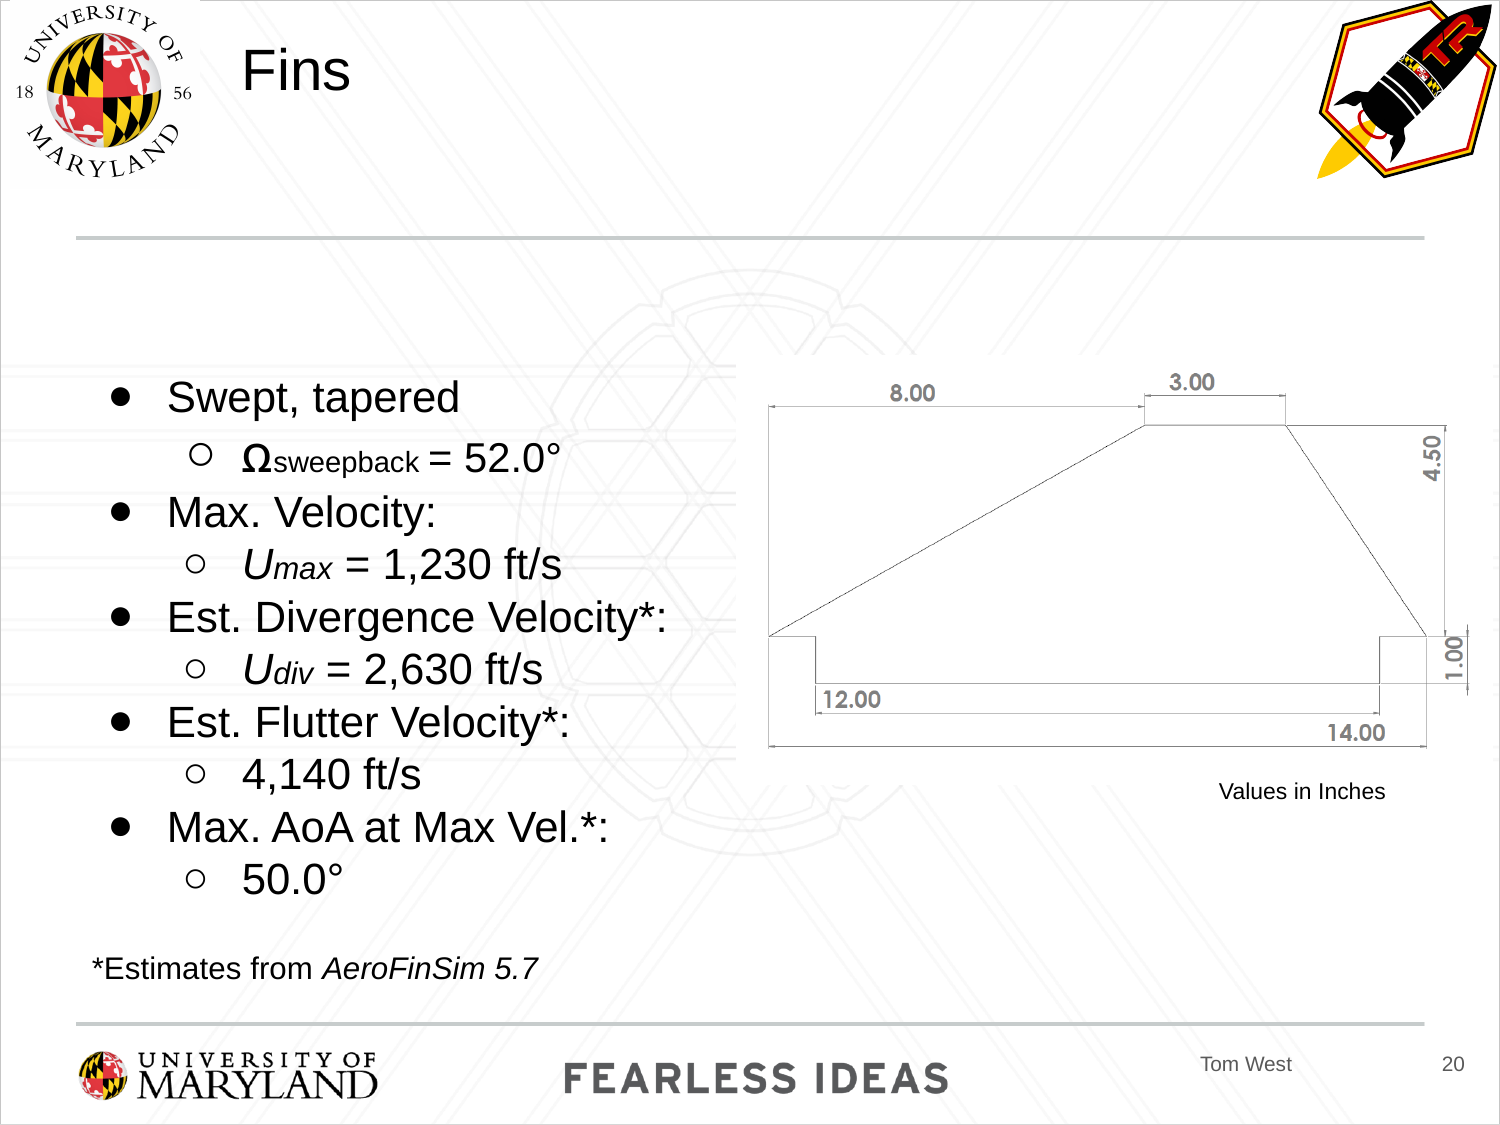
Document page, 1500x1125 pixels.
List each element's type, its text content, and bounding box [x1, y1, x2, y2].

slide_number 20 [1389, 1019, 1480, 1106]
text_box Values in Inches [1204, 793, 1449, 818]
title Fins [226, 17, 1449, 143]
slide_number Tom West [1185, 1029, 1430, 1097]
picture [0, 0, 1500, 1125]
text_box Swept, tapered ꭥsweepback = 52.0° Max. Velocity: Umax = 1,230 ft/s Est. Divergence Velocity*: Udiv = 2,630 ft/s Est. Flutter Velocity*: 4,140 ft/s Max. AoA at Max Vel.*: 50.0° *Estimates from AeroFinSim 5.7 [76, 263, 737, 1001]
